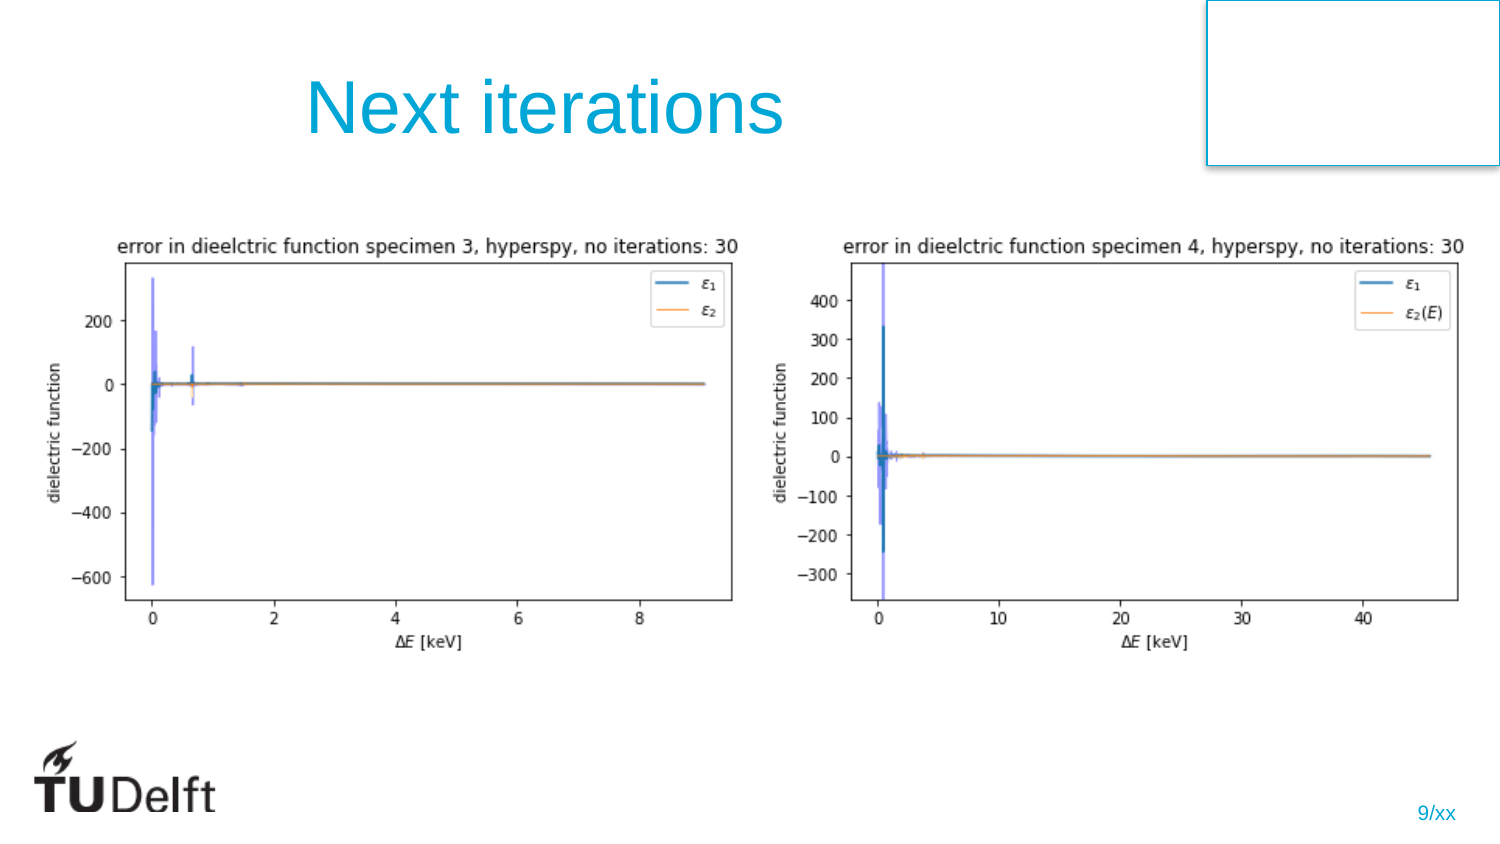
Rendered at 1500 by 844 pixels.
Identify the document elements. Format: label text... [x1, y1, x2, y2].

title Next iterations [290, 33, 1454, 175]
picture [759, 226, 1476, 666]
picture [38, 226, 751, 666]
